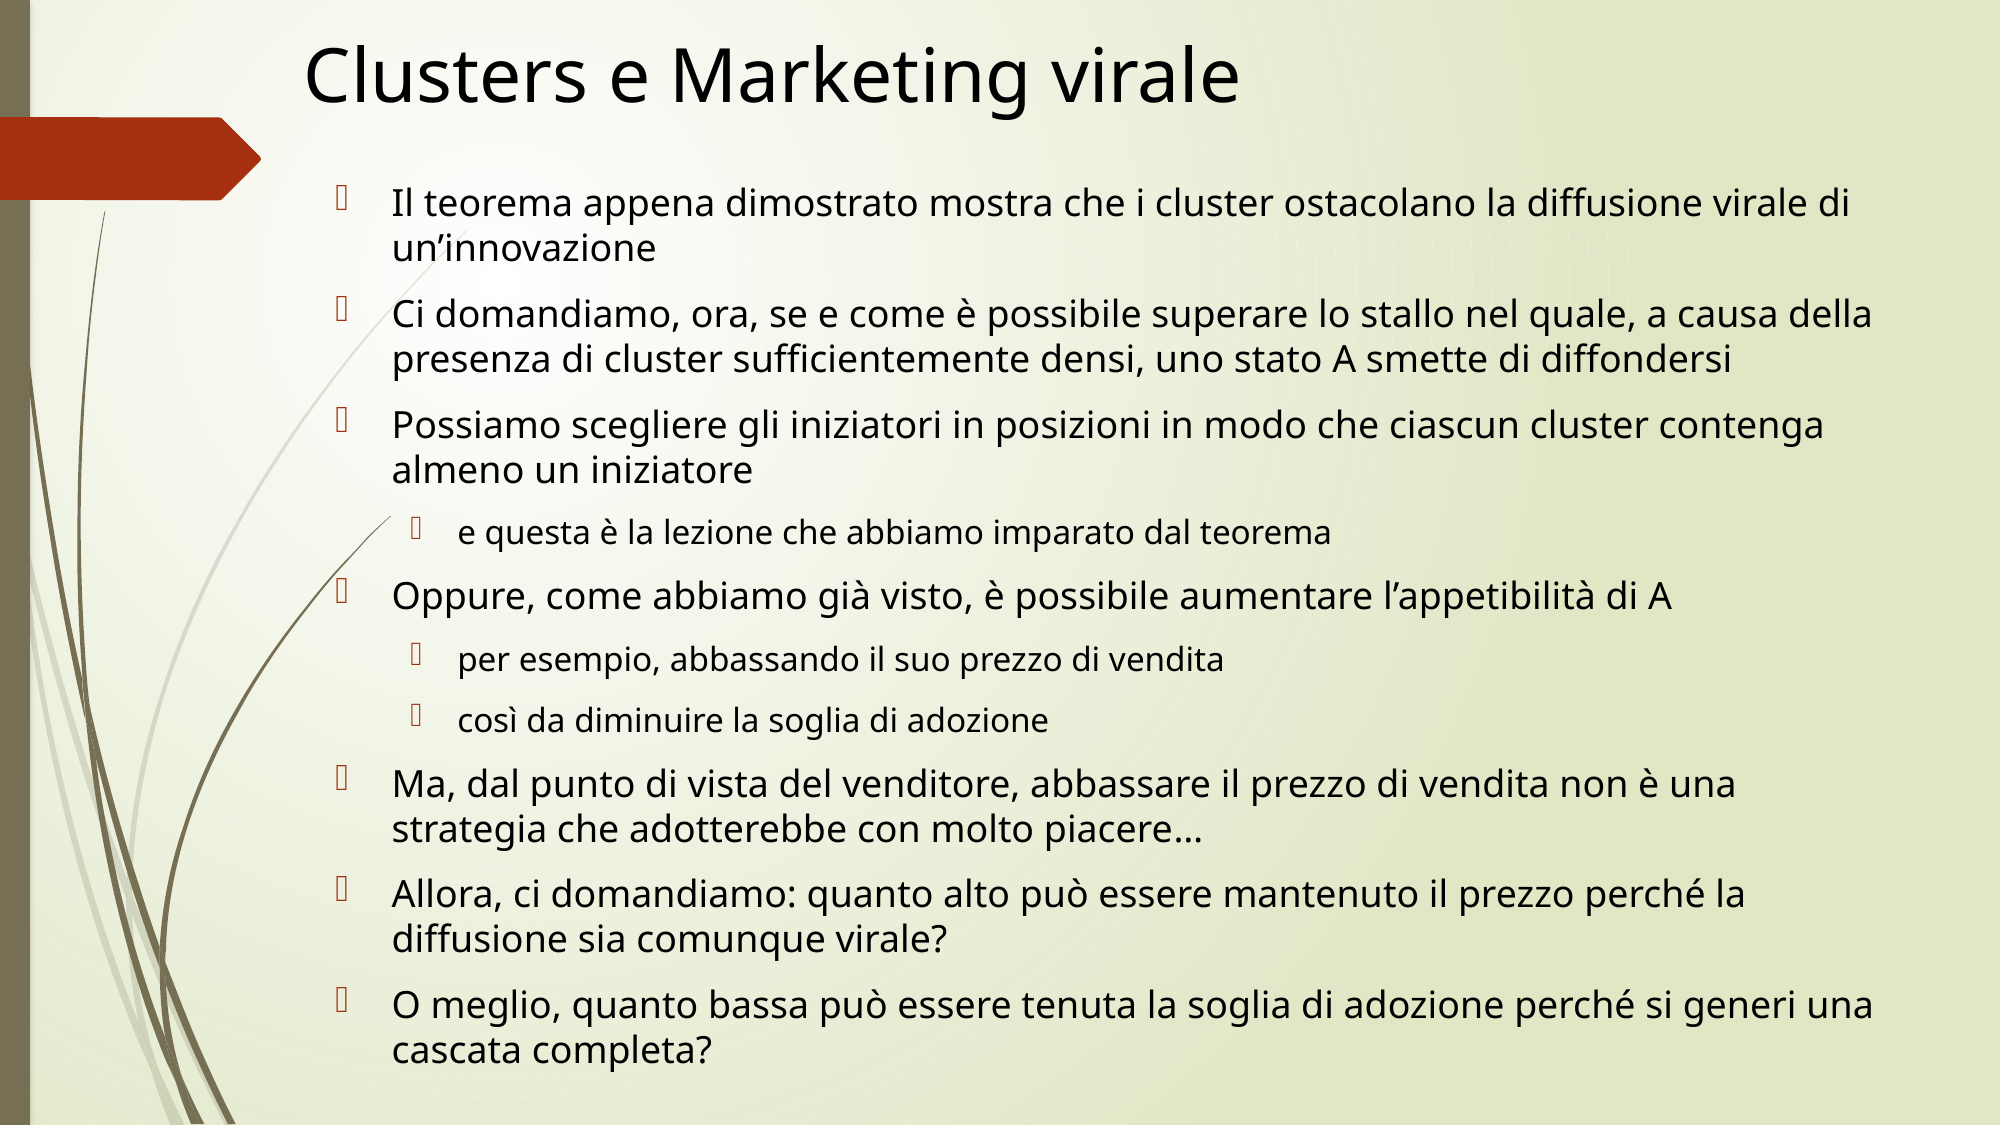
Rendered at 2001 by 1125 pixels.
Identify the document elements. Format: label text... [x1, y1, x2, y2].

list Il teorema appena dimostrato mostra che i cluster ostacolano la diffusione virale di un’innovazione Ci domandiamo, ora, se e come è possibile superare lo stallo nel quale, a causa della presenza di cluster sufficientemente densi, uno stato A smette di diffondersi Possiamo scegliere gli iniziatori in posizioni in modo che ciascun cluster contenga almeno un iniziatore e questa è la lezione che abbiamo imparato dal teorema Oppure, come abbiamo già visto, è possibile aumentare l’appetibilità di A per esempio, abbassando il suo prezzo di vendita così da diminuire la soglia di adozione Ma, dal punto di vista del venditore, abbassare il prezzo di vendita non è una strategia che adotterebbe con molto piacere… Allora, ci domandiamo: quanto alto può essere mantenuto il prezzo perché la diffusione sia comunque virale? O meglio, quanto bassa può essere tenuta la soglia di adozione perché si generi una cascata completa? [320, 171, 1895, 1081]
title Clusters e Marketing virale [288, 19, 1751, 172]
